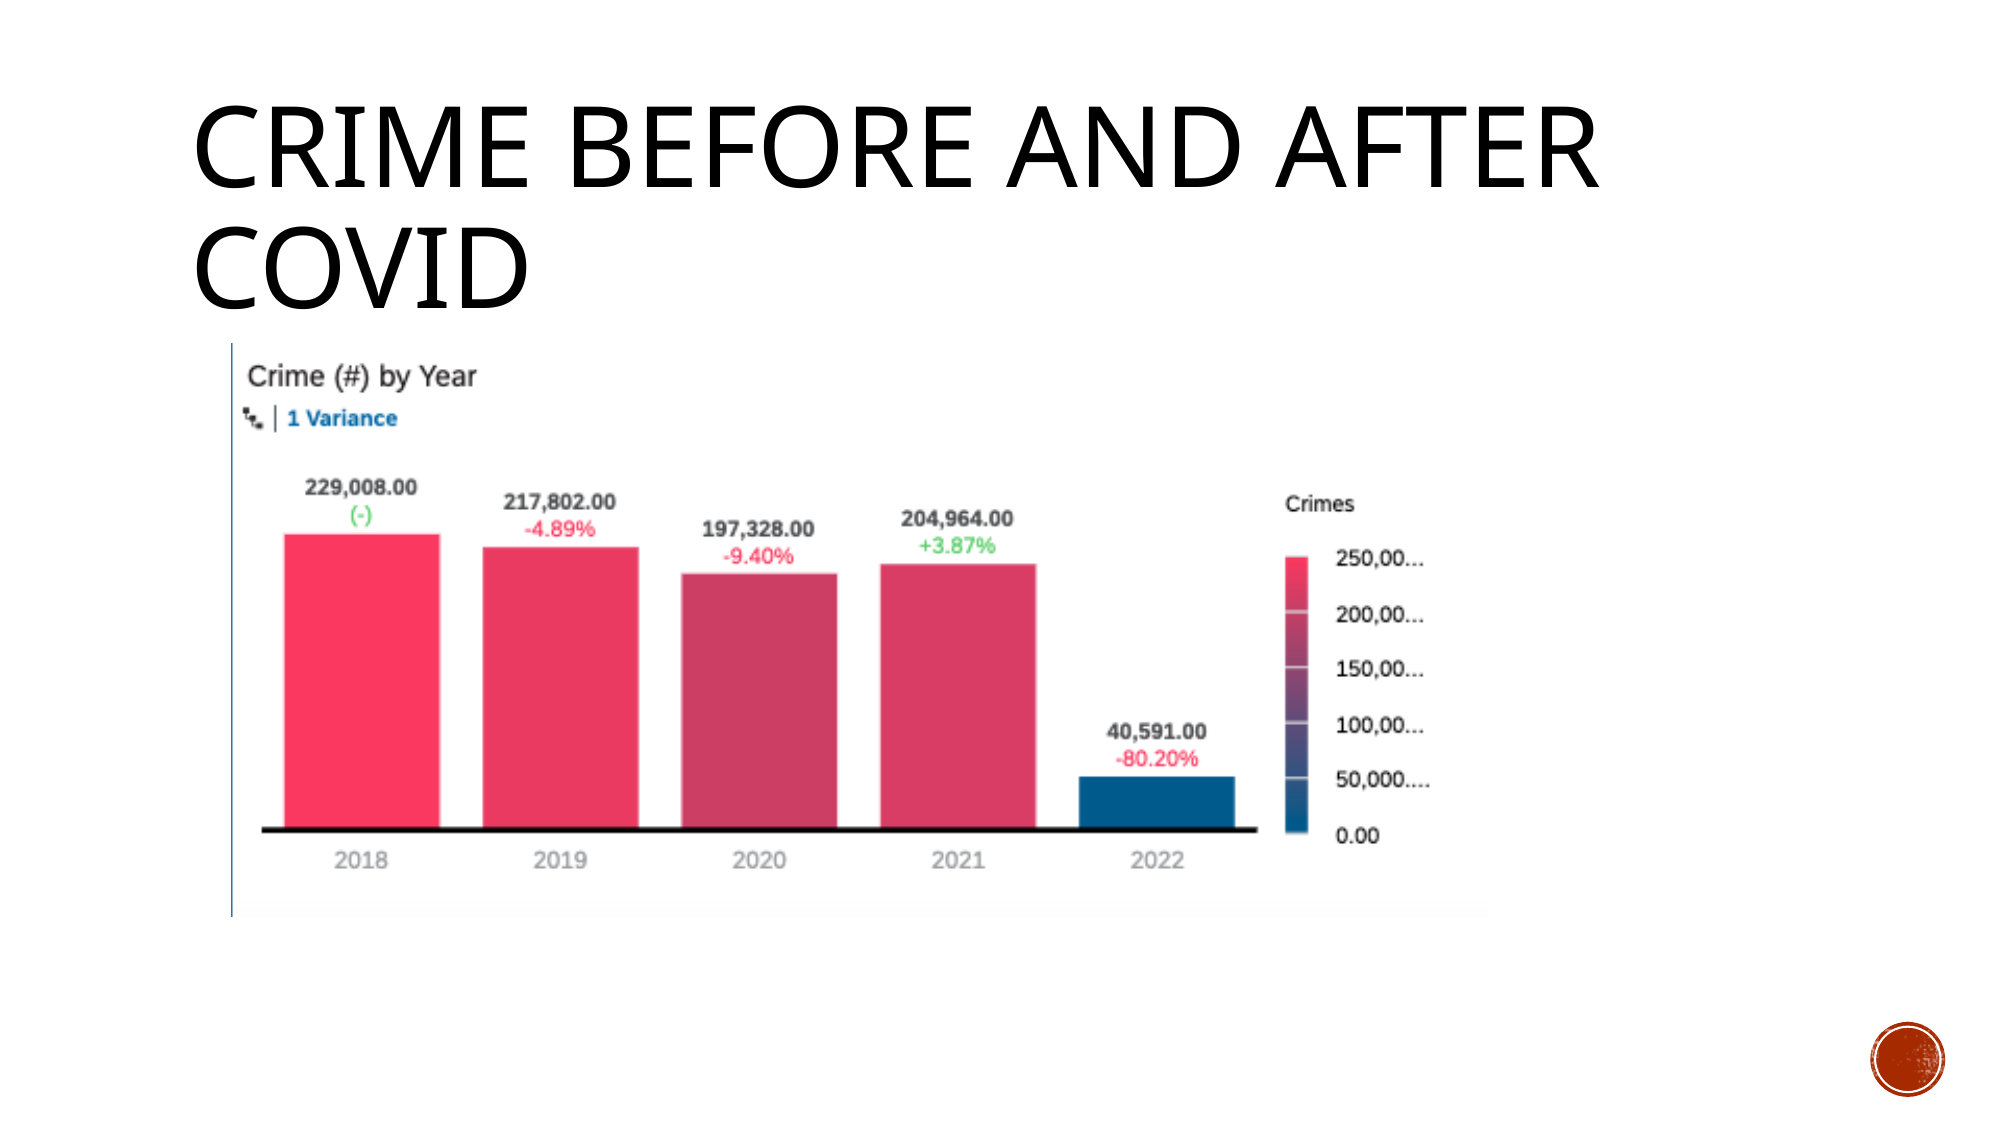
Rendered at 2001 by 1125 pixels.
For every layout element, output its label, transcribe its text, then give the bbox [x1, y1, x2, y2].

title CRIME Before and after Covid [175, 79, 1826, 344]
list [231, 343, 1488, 915]
